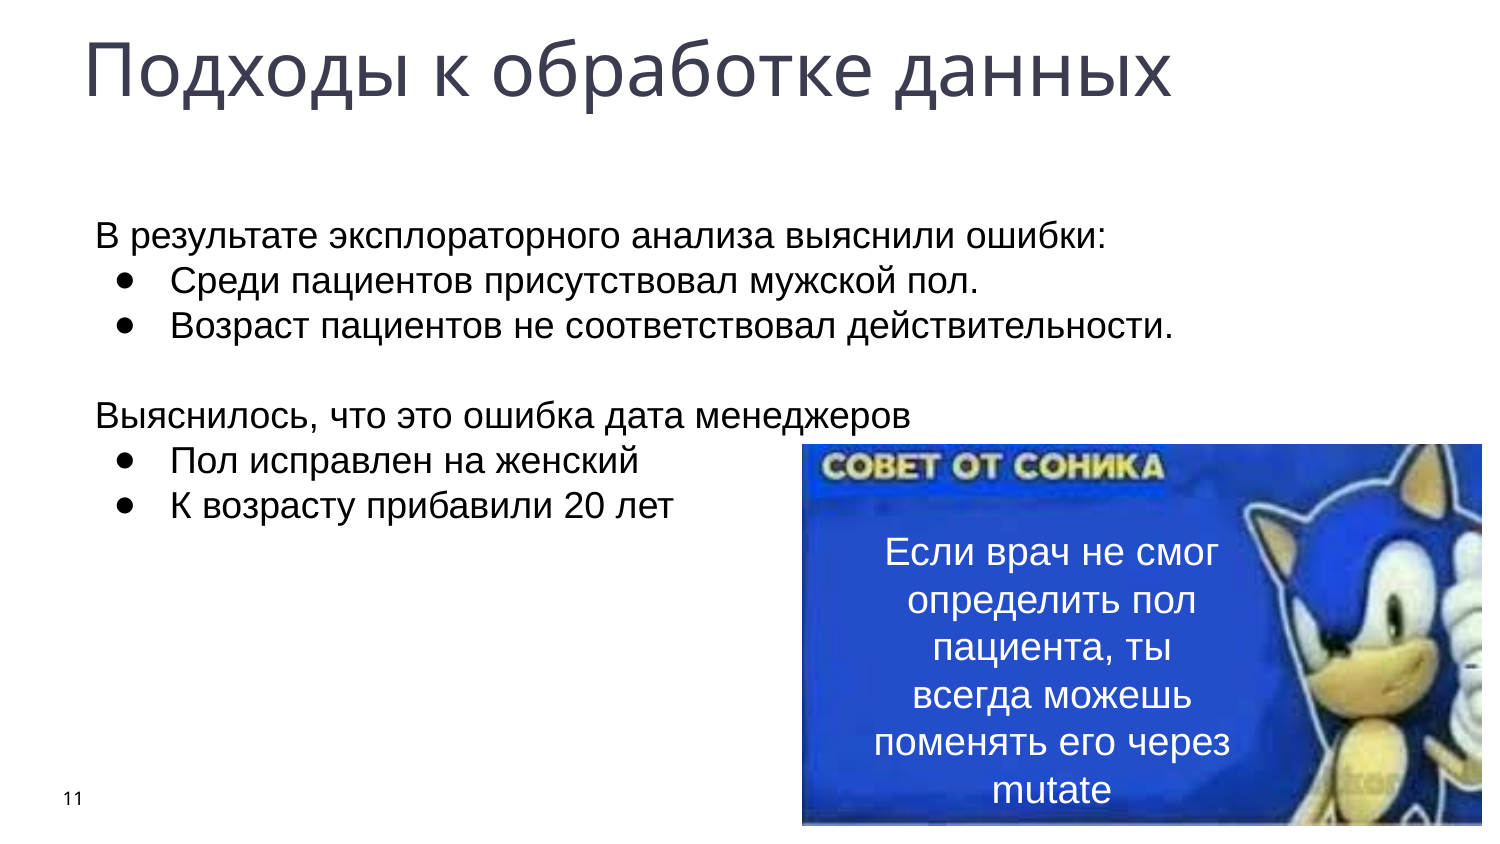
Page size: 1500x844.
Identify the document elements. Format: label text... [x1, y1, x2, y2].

text_box Подходы к обработке данных [79, 18, 1347, 116]
text_box В результате эксплораторного анализа выяснили ошибки: Среди пациентов присутствовал мужской пол. Возраст пациентов не соответствовал действительности. Выяснилось, что это ошибка дата менеджеров Пол исправлен на женский К возрасту прибавили 20 лет [79, 195, 1413, 541]
slide_number ‹#› [32, 773, 115, 826]
picture [802, 444, 1483, 826]
